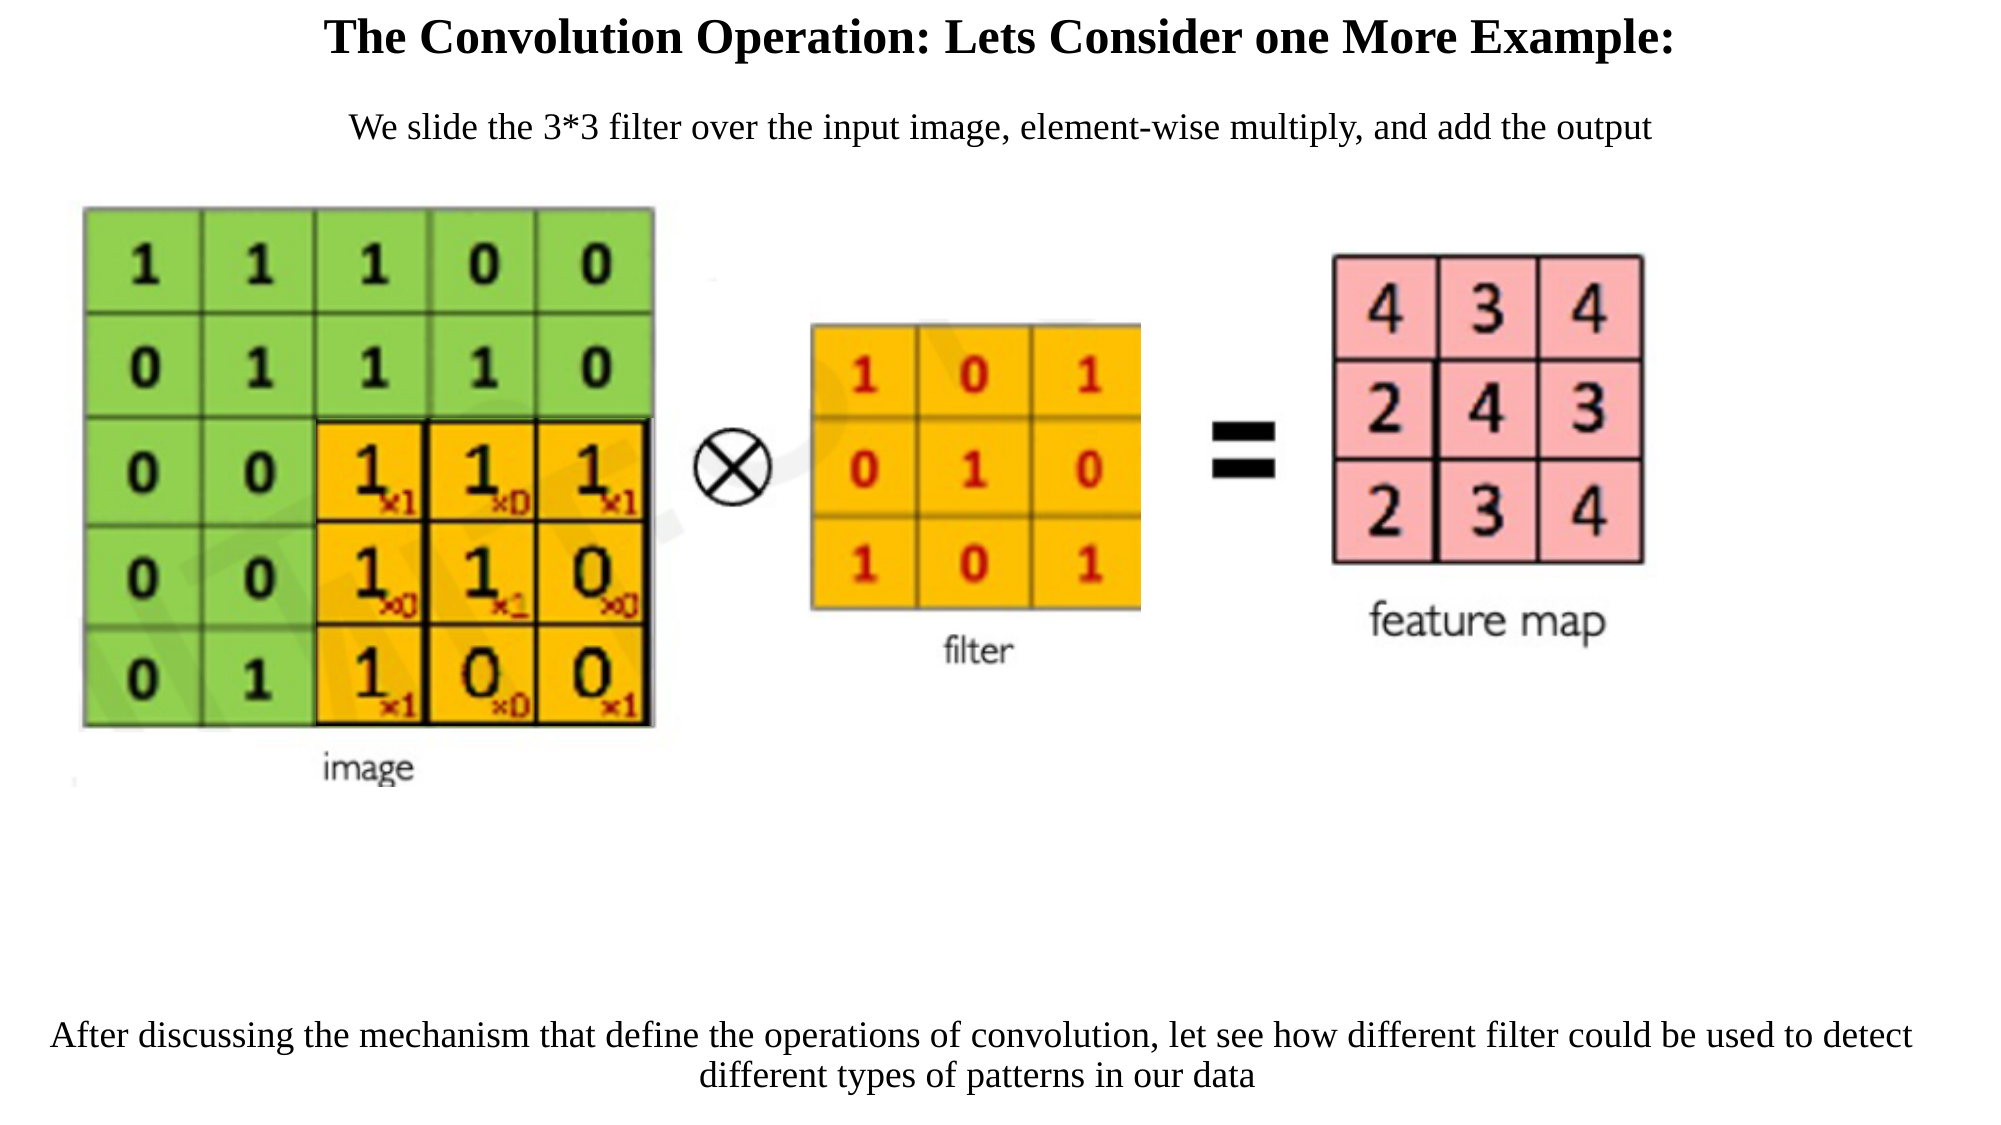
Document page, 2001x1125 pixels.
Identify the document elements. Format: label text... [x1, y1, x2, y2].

picture [62, 199, 1141, 787]
picture [1206, 394, 1287, 493]
text_box We slide the 3*3 filter over the input image, element-wise multiply, and add the output [1, 91, 2000, 163]
title The Convolution Operation: Lets Consider one More Example: [0, 0, 2000, 75]
text_box After discussing the mechanism that define the operations of convolution, let see how different filter could be used to detect different types of patterns in our data [3, 1007, 1962, 1104]
picture [1330, 249, 1657, 652]
